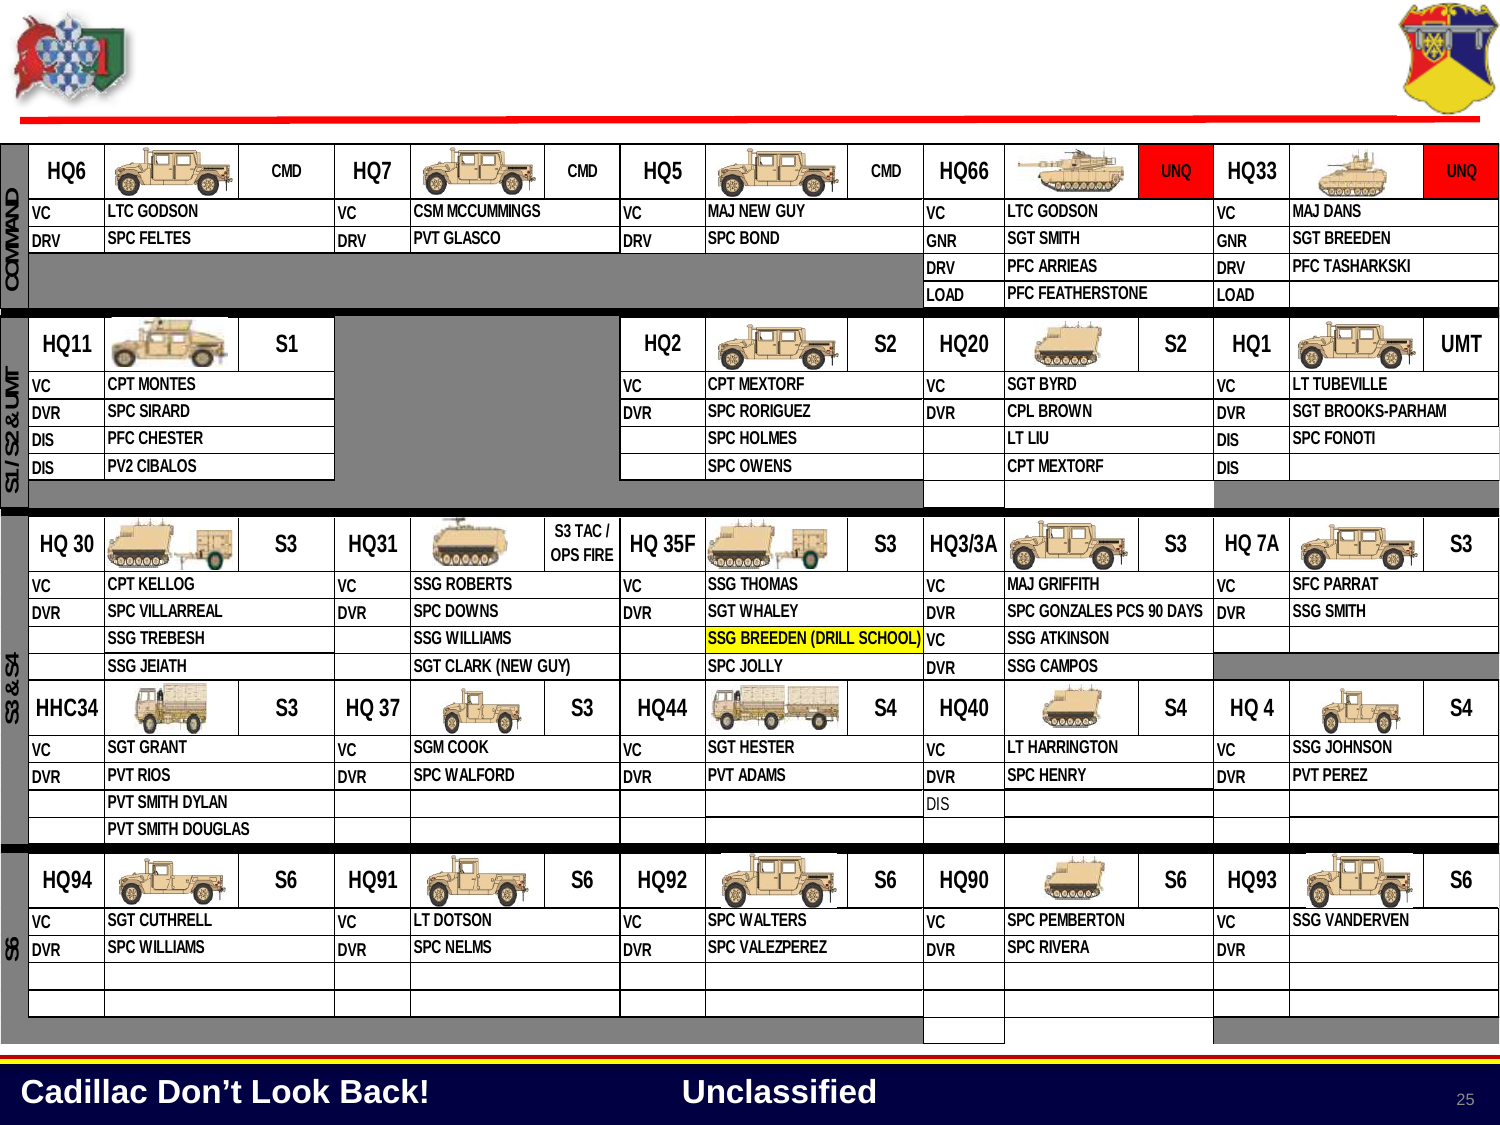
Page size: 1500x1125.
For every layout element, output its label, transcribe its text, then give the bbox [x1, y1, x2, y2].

picture [10, 11, 129, 103]
picture [0, 142, 1500, 1045]
picture [1397, 2, 1500, 116]
slide_number 25 [1431, 1074, 1500, 1124]
